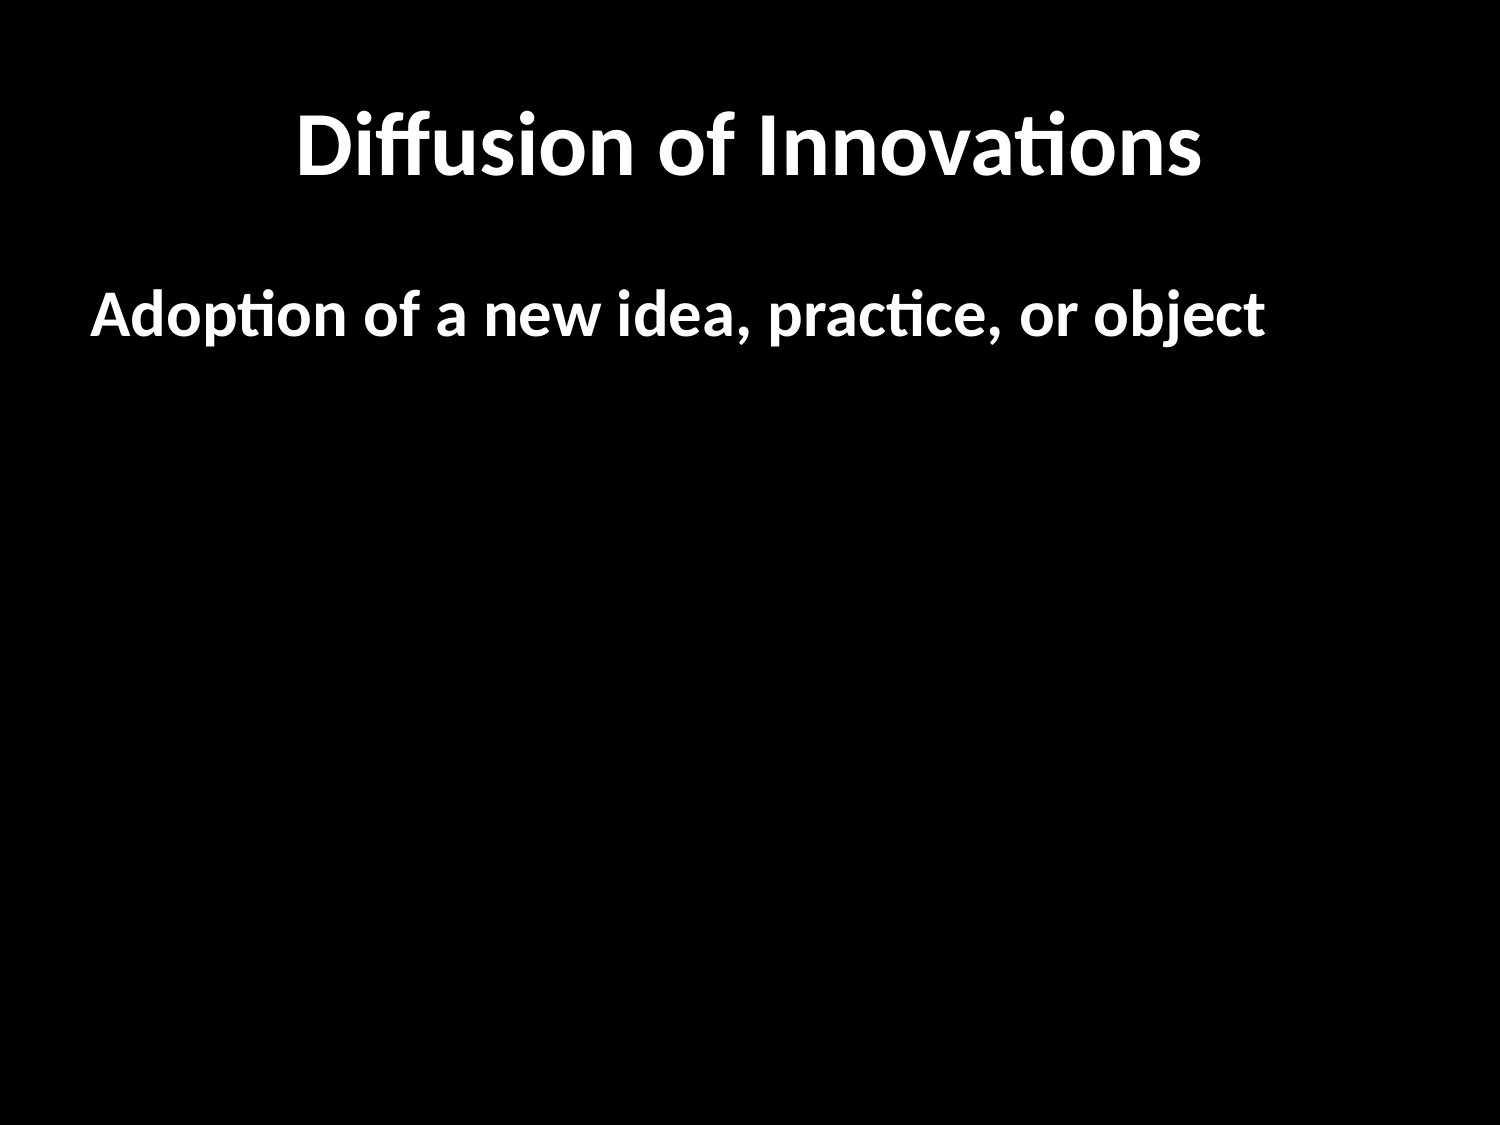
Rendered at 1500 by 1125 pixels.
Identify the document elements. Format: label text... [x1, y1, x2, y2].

list Adoption of a new idea, practice, or object [75, 262, 1425, 1005]
title Diffusion of Innovations [75, 45, 1425, 233]
